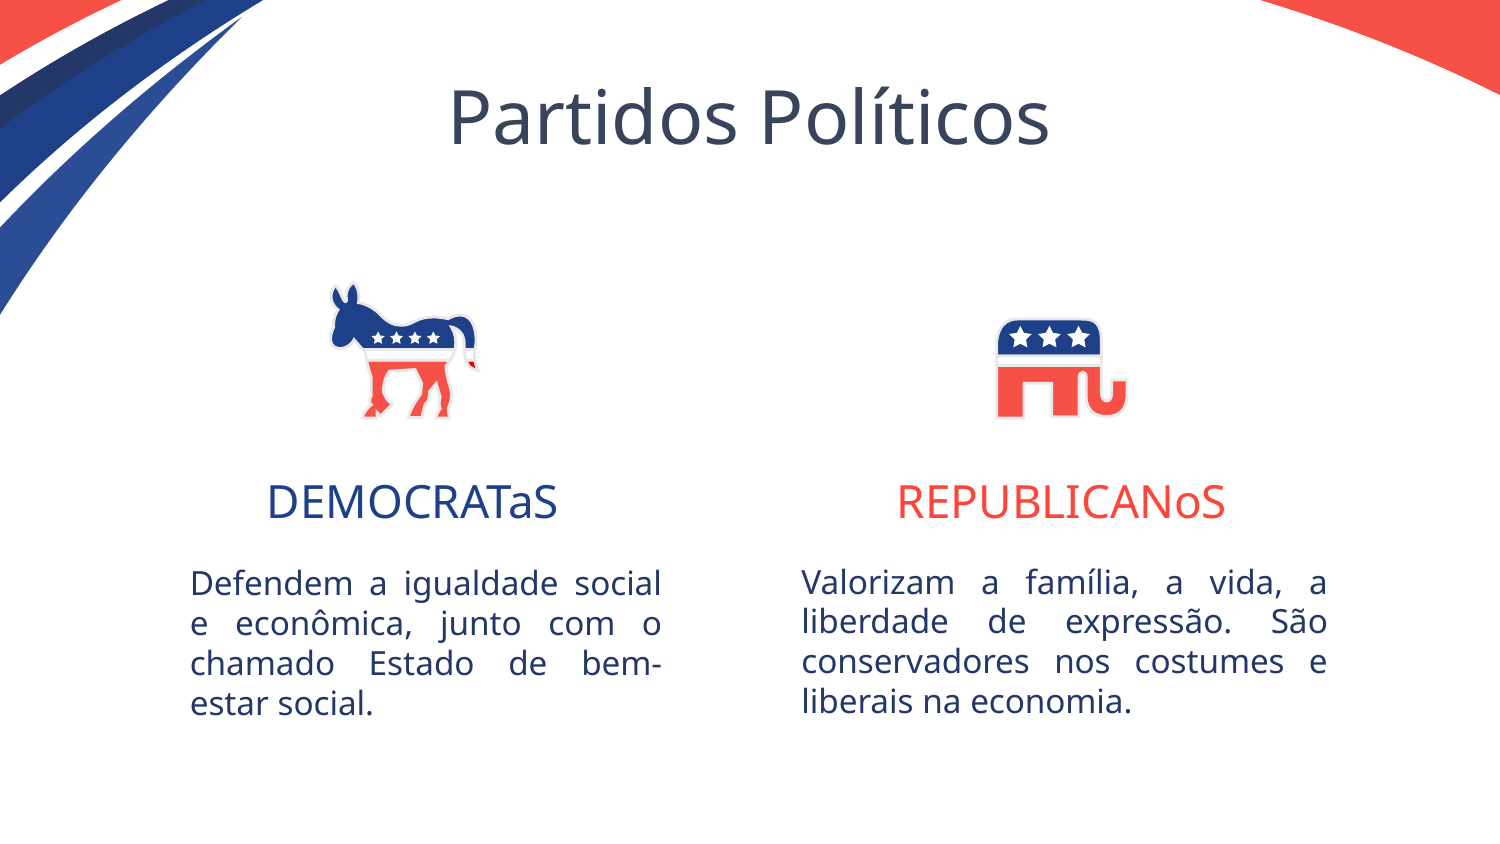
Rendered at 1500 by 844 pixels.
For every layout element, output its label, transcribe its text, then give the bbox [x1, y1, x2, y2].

subtitle DEMOCRATaS [189, 461, 637, 539]
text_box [324, 280, 482, 420]
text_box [995, 317, 1129, 420]
subtitle Valorizam a família, a vida, a liberdade de expressão. São conservadores nos costumes e liberais na economia. [801, 538, 1329, 743]
subtitle Defendem a igualdade social e econômica, junto com o chamado Estado de bem-estar social. [189, 575, 663, 709]
title Partidos Políticos [118, 67, 1382, 162]
subtitle REPUBLICANoS [838, 461, 1286, 538]
